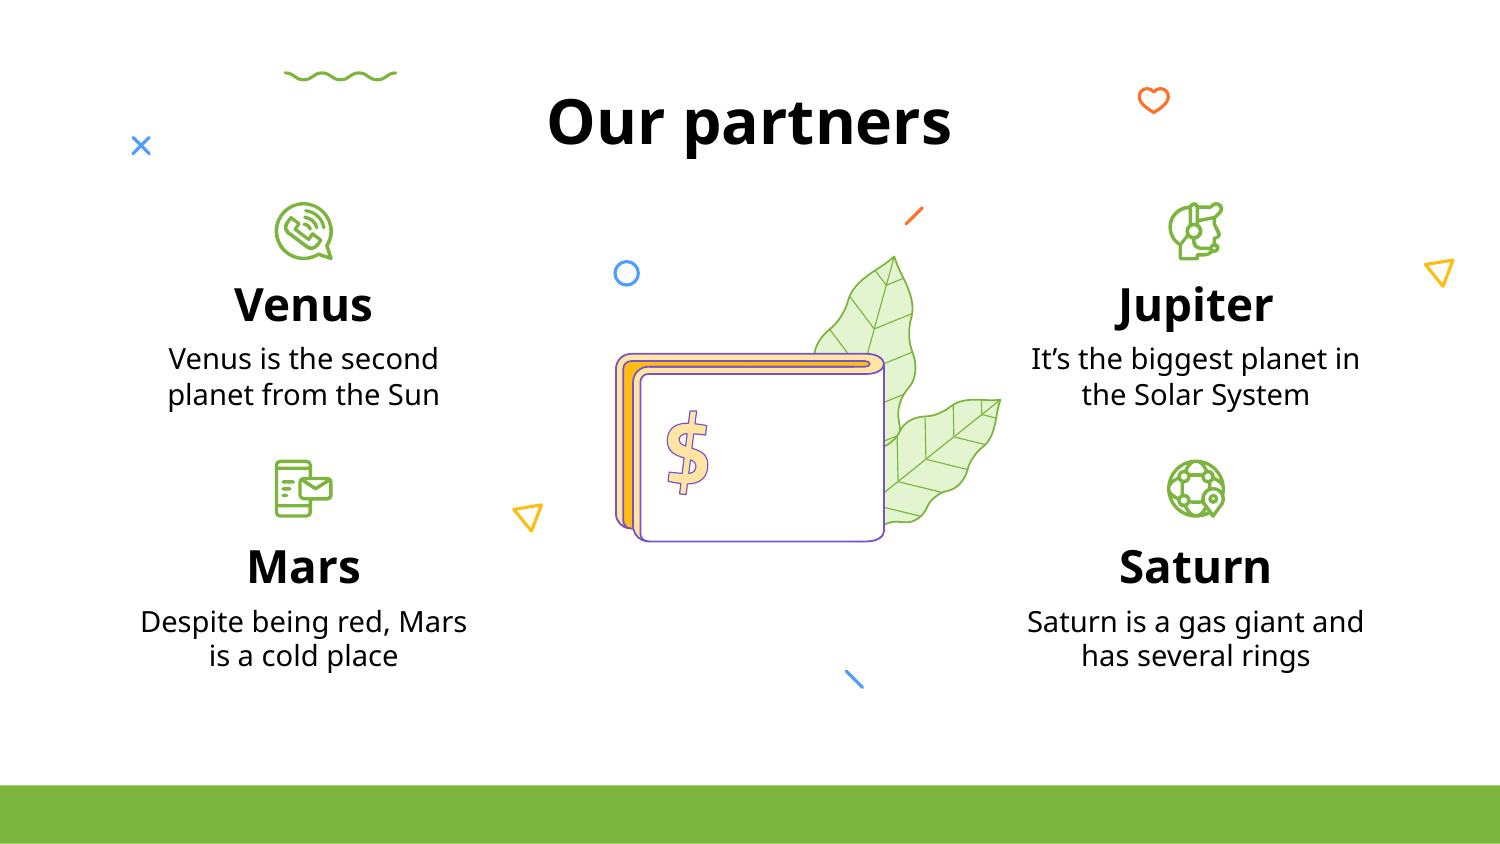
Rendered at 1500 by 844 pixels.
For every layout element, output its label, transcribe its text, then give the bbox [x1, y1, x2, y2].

title Jupiter [1010, 260, 1382, 336]
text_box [274, 201, 334, 261]
title Our partners [118, 72, 1382, 167]
subtitle It’s the biggest planet in the Solar System [1010, 336, 1382, 416]
title Mars [118, 522, 490, 598]
text_box [1168, 202, 1224, 261]
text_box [274, 459, 333, 518]
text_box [614, 255, 1002, 543]
subtitle Venus is the second planet from the Sun [118, 336, 490, 416]
subtitle Despite being red, Mars is a cold place [118, 598, 490, 678]
subtitle Saturn is a gas giant and has several rings [1010, 598, 1382, 678]
title Venus [118, 260, 490, 336]
title Saturn [1010, 522, 1382, 598]
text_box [1166, 459, 1226, 519]
